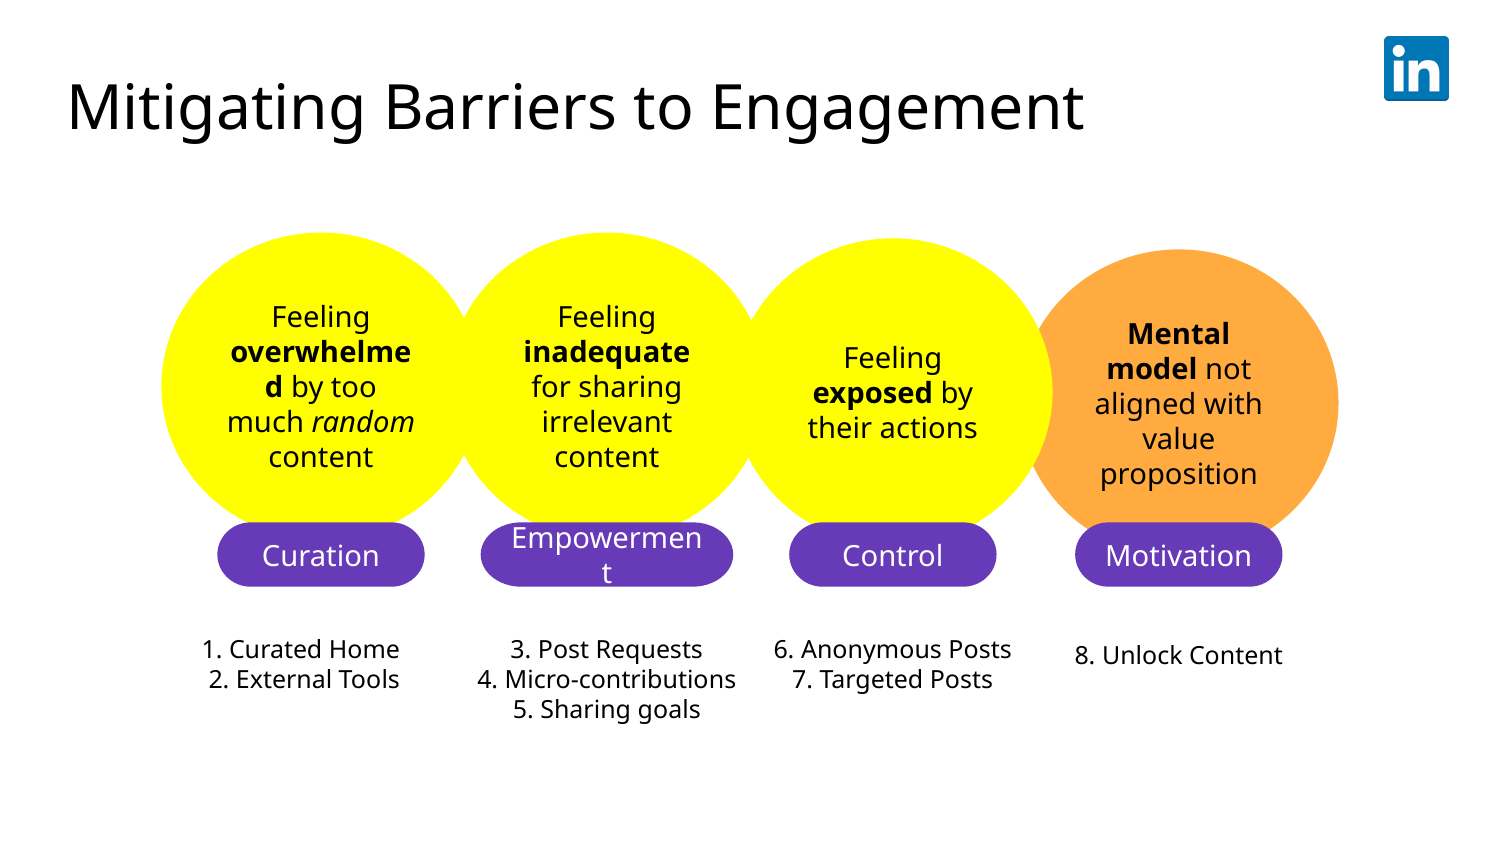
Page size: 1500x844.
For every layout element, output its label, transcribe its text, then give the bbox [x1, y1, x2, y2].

text_box Motivation [1075, 522, 1283, 587]
text_box Empowerment [480, 522, 734, 587]
text_box Control [789, 522, 997, 587]
text_box Feeling overwhelmed by too much random content [161, 232, 464, 522]
picture [1394, 61, 1403, 91]
text_box 6. Anonymous Posts 7. Targeted Posts [742, 618, 1043, 739]
text_box Feeling exposed by their actions [733, 238, 1053, 524]
text_box 3. Post Requests 4. Micro-contributions 5. Sharing goals [456, 618, 742, 739]
text_box 1. Curated Home 2. External Tools [161, 618, 448, 739]
text_box 8. Unlock Content [1047, 624, 1311, 745]
picture [1393, 46, 1404, 56]
text_box Mental model not aligned with value proposition [1033, 249, 1339, 529]
text_box Curation [217, 522, 425, 587]
text_box Feeling inadequate for sharing irrelevant content [447, 232, 751, 522]
picture [1384, 97, 1450, 102]
title Mitigating Barriers to Engagement [51, 36, 1449, 157]
picture [1409, 61, 1439, 91]
